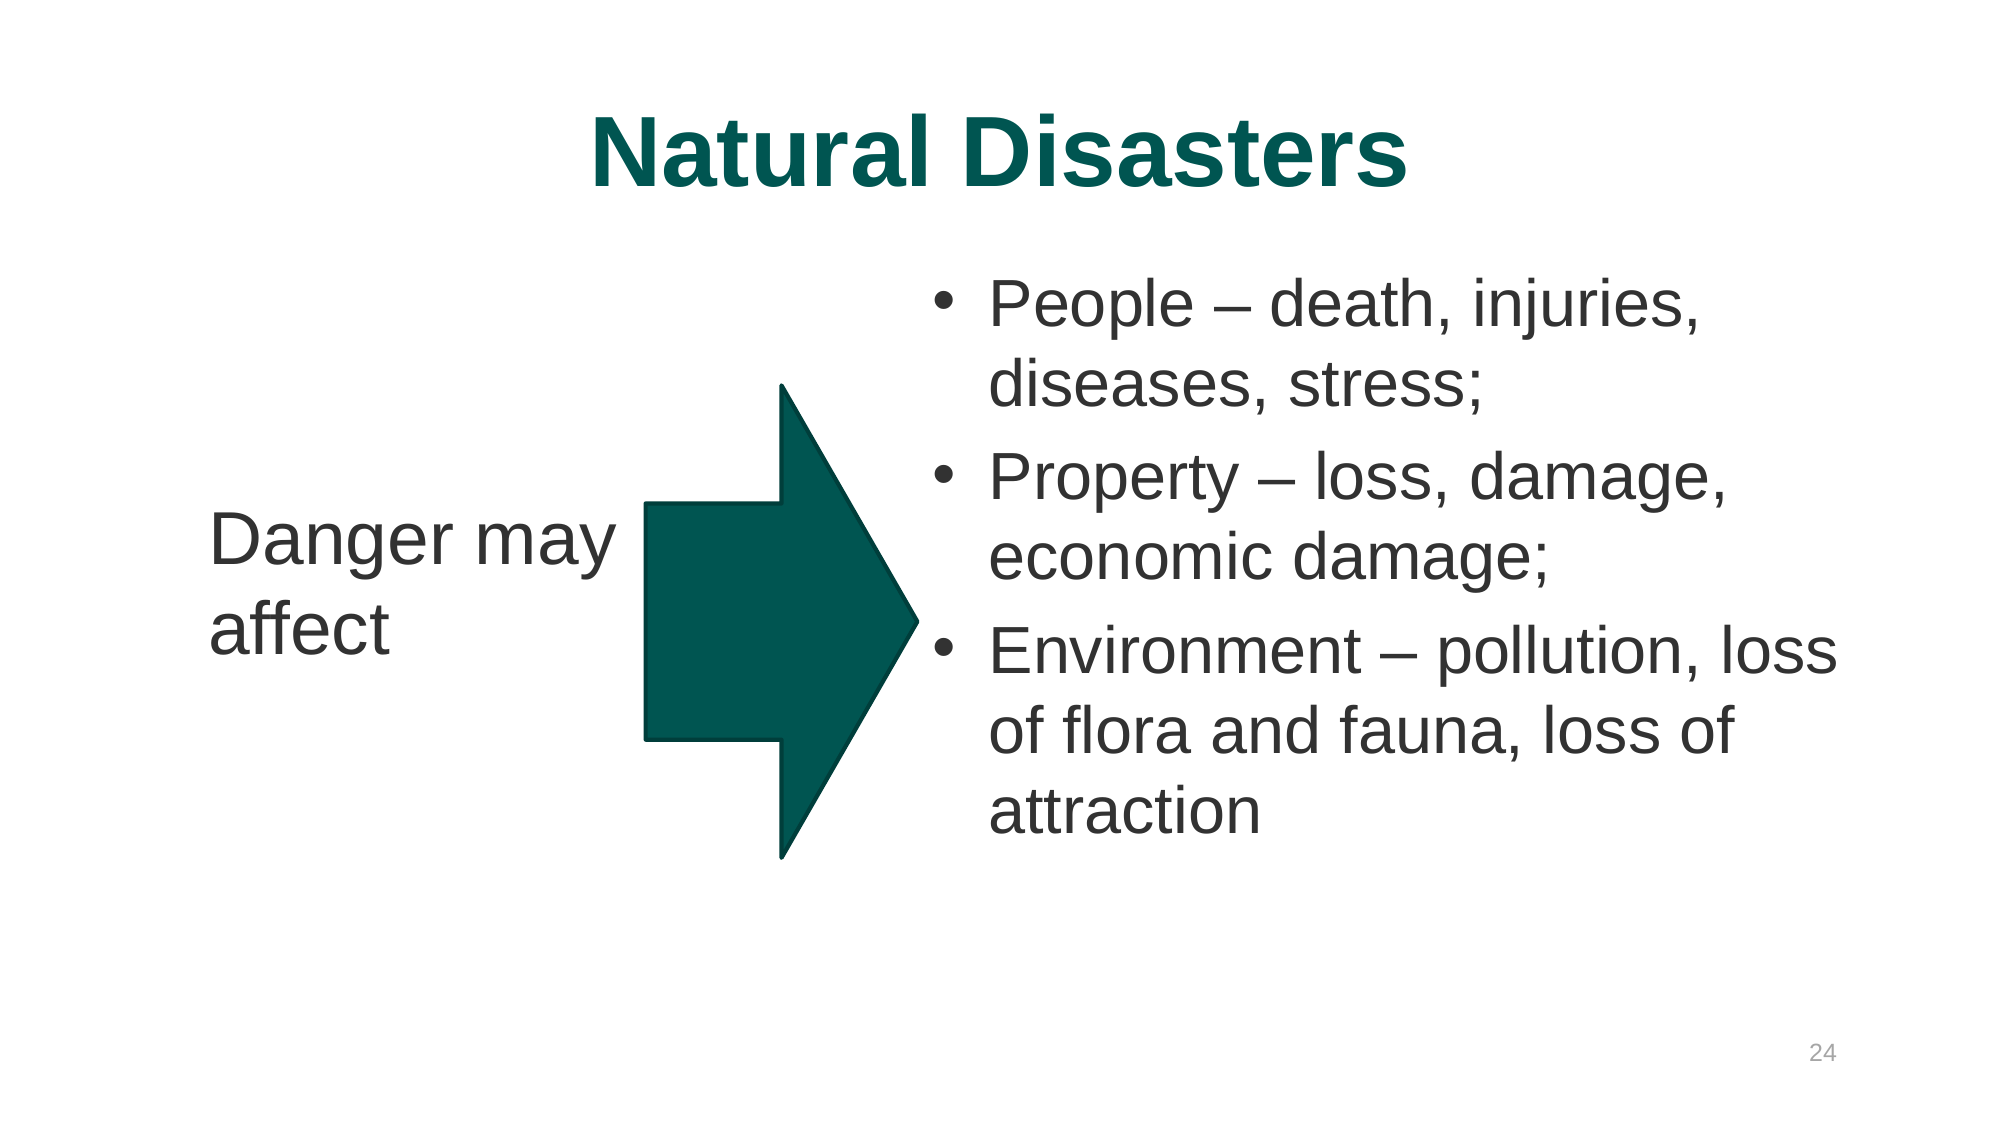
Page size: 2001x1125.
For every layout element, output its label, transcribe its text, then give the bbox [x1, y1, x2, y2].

title Natural Disasters [99, 52, 1900, 240]
text_box [643, 383, 920, 860]
list Danger may affect [174, 199, 775, 953]
list People – death, injuries, diseases, stress; Property – loss, damage, economic damage; Environment – pollution, loss of flora and fauna, loss of attraction [917, 251, 1863, 1005]
